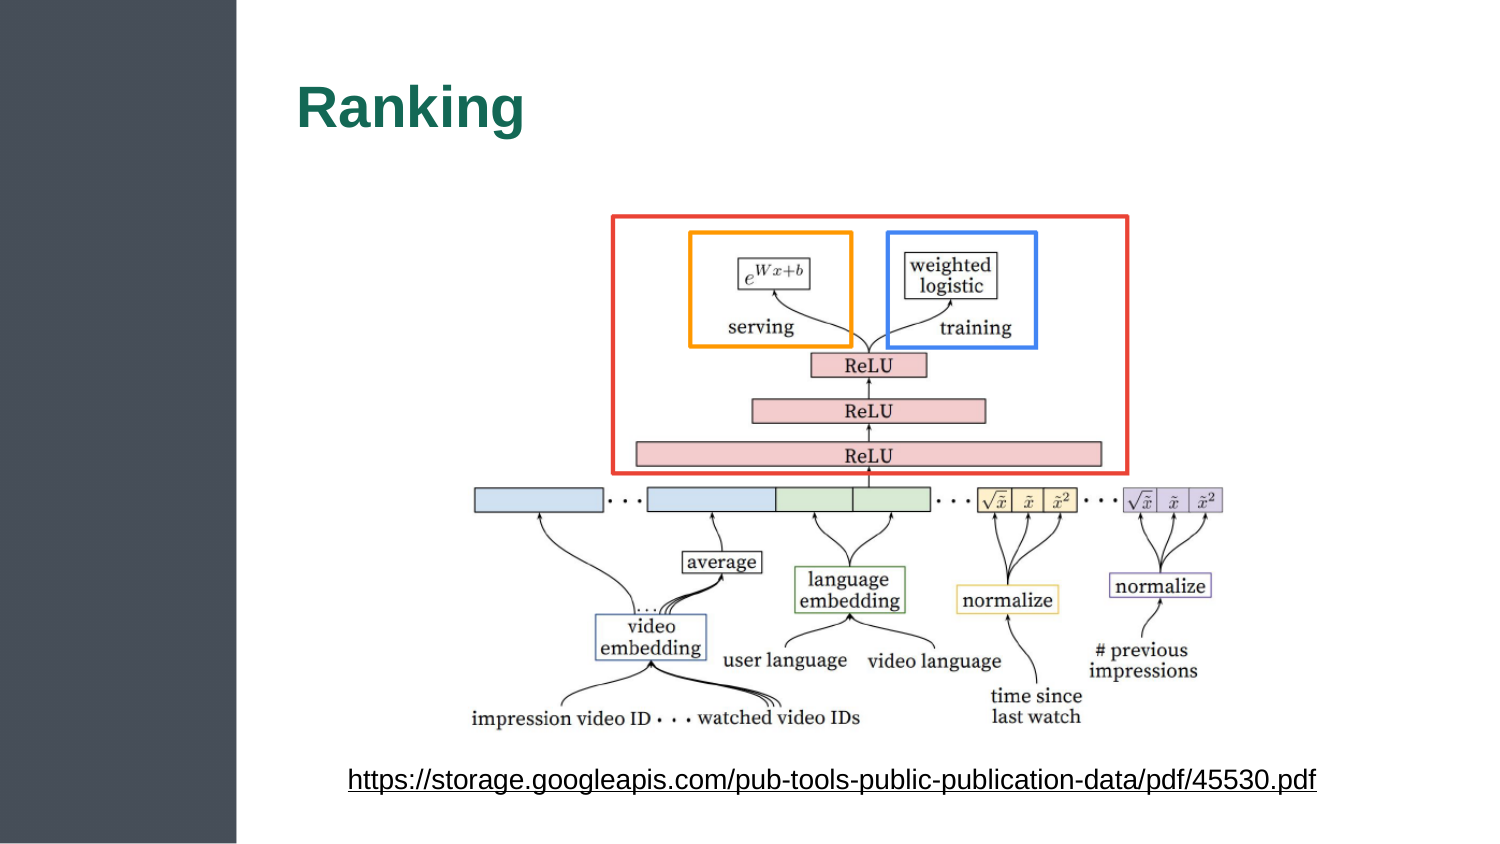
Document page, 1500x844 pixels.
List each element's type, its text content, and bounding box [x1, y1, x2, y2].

title Ranking [281, 33, 1425, 175]
text_box https://storage.googleapis.com/pub-tools-public-publication-data/pdf/45530.pdf [333, 753, 1374, 803]
picture [0, 0, 1500, 844]
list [437, 196, 1269, 754]
